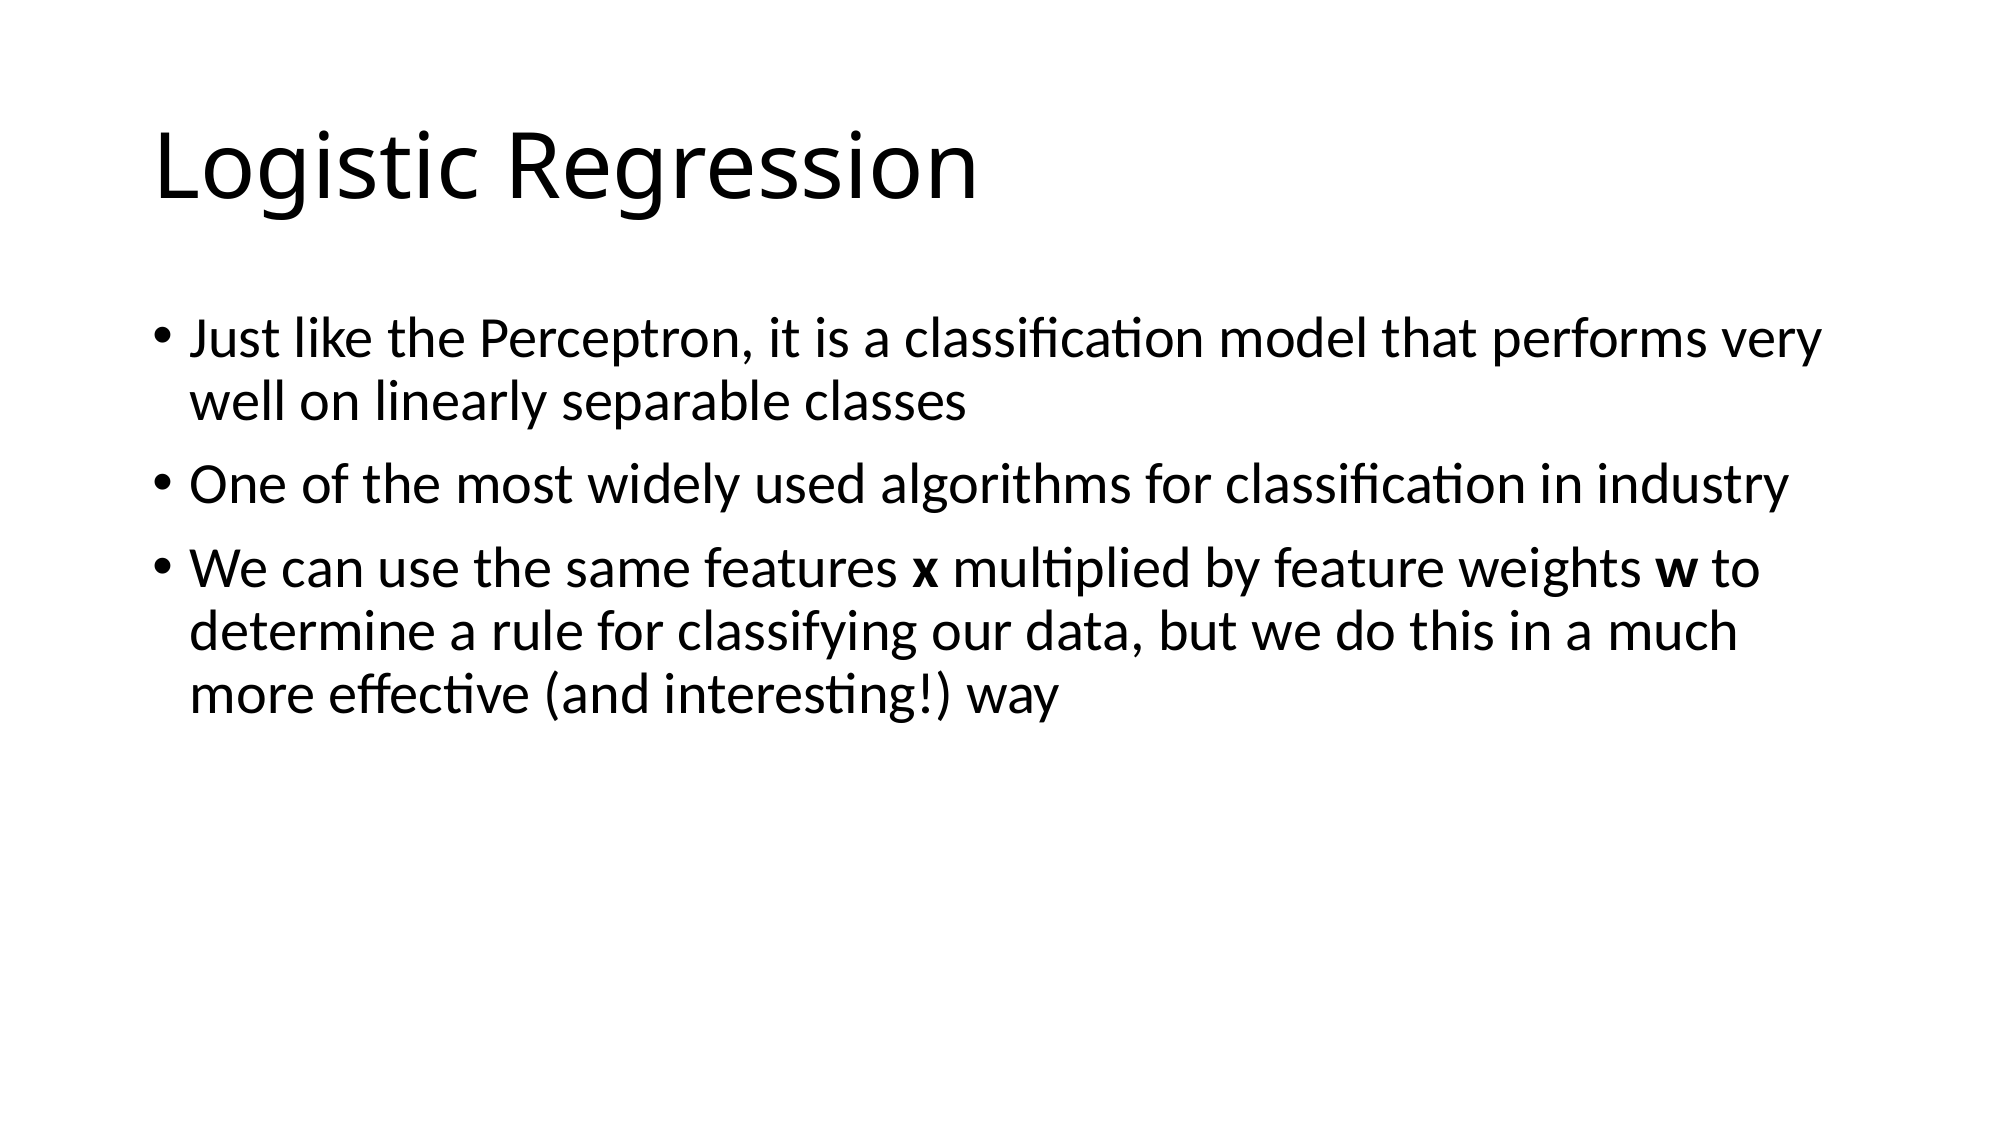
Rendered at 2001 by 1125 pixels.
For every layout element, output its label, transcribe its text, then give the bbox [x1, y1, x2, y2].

list Just like the Perceptron, it is a classification model that performs very well on linearly separable classes One of the most widely used algorithms for classification in industry We can use the same features x multiplied by feature weights w to determine a rule for classifying our data, but we do this in a much more effective (and interesting!) way [137, 299, 1863, 1014]
title Logistic Regression [137, 59, 1863, 278]
